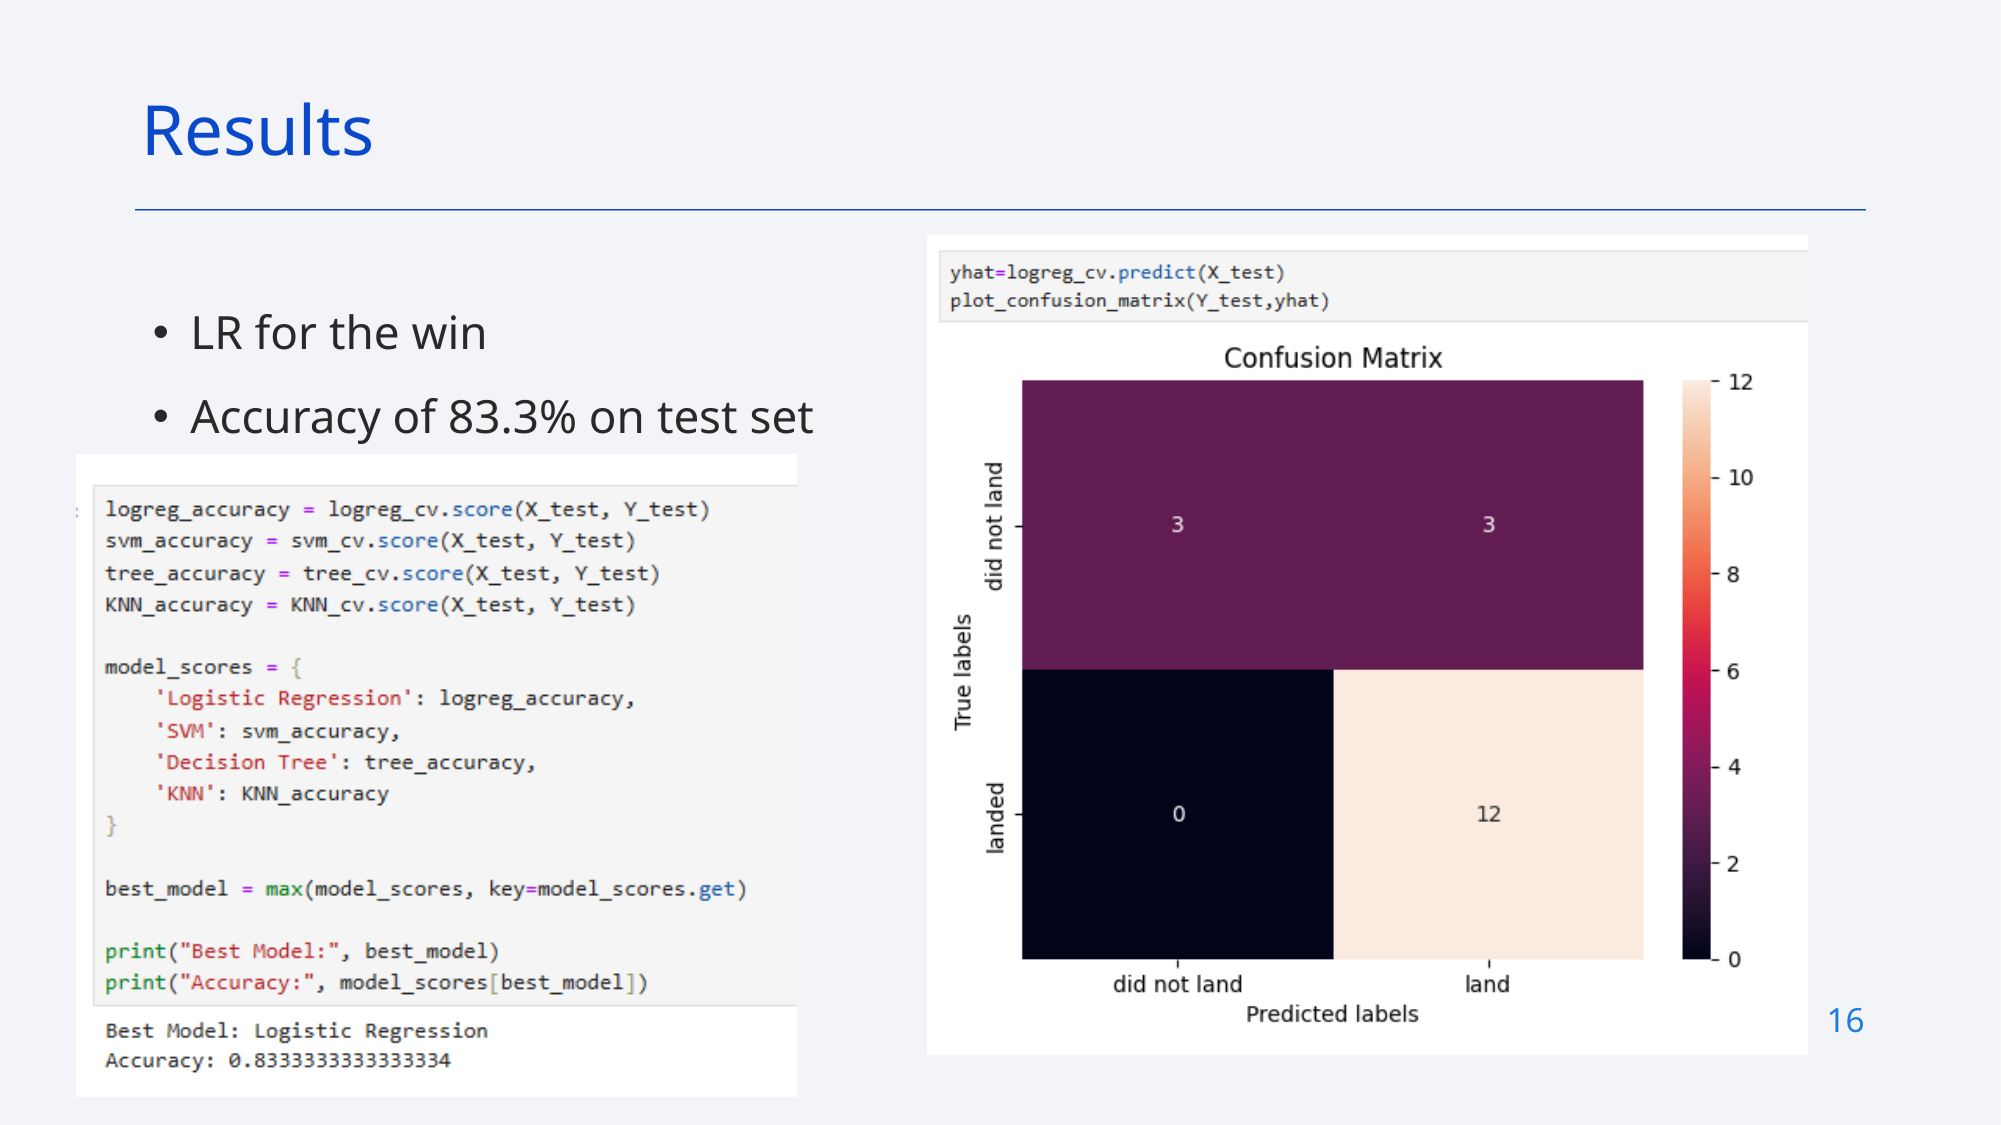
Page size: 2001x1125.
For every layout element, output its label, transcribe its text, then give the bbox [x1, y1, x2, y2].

slide_number 16 [1808, 988, 1880, 1055]
text_box Results [126, 88, 1852, 179]
picture [0, 0, 2001, 1125]
text_box LR for the win Accuracy of 83.3% on test set [137, 296, 927, 821]
